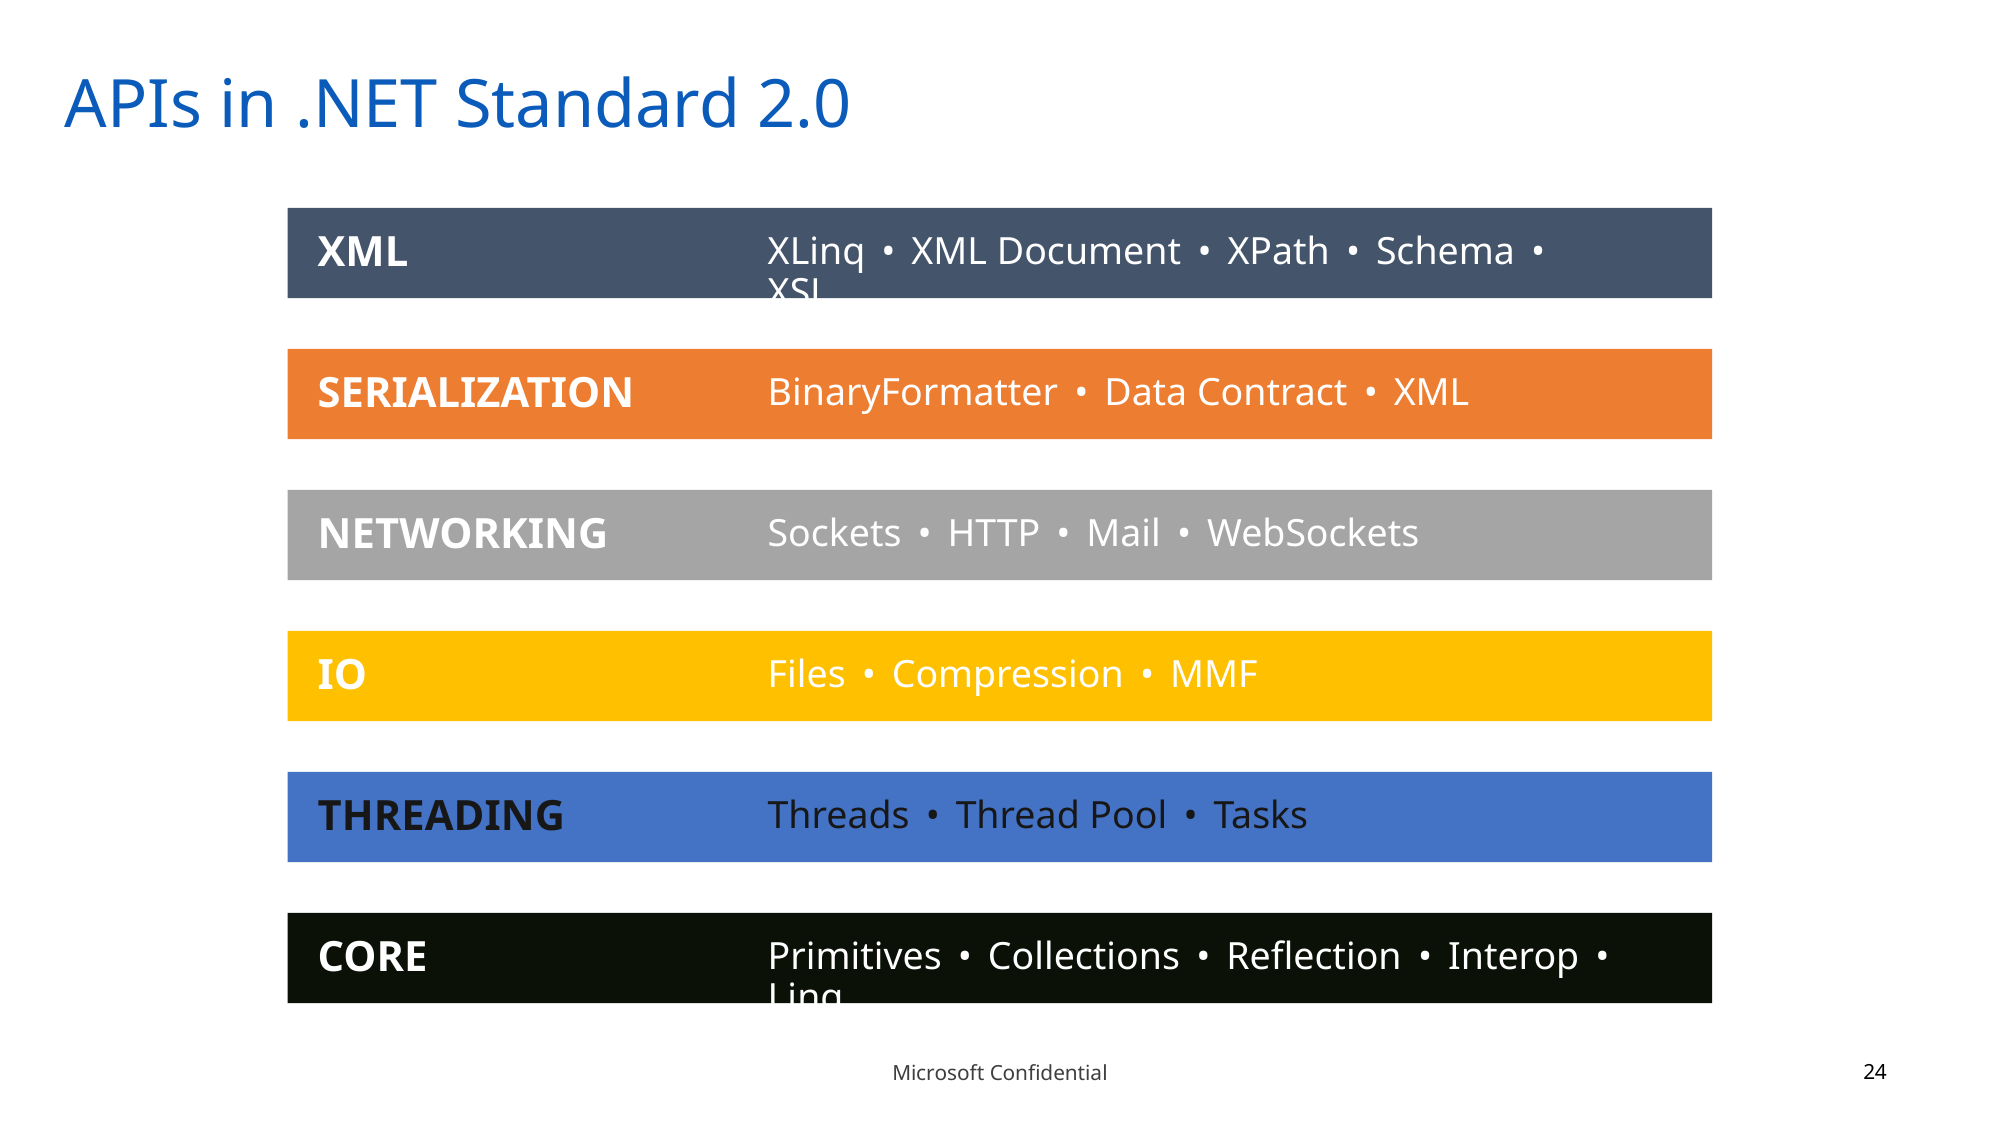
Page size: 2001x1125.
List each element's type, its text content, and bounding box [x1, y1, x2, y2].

title APIs in .NET Standard 2.0 [49, 49, 1899, 162]
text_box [287, 199, 1713, 1011]
slide_number 24 [1451, 1042, 1902, 1103]
